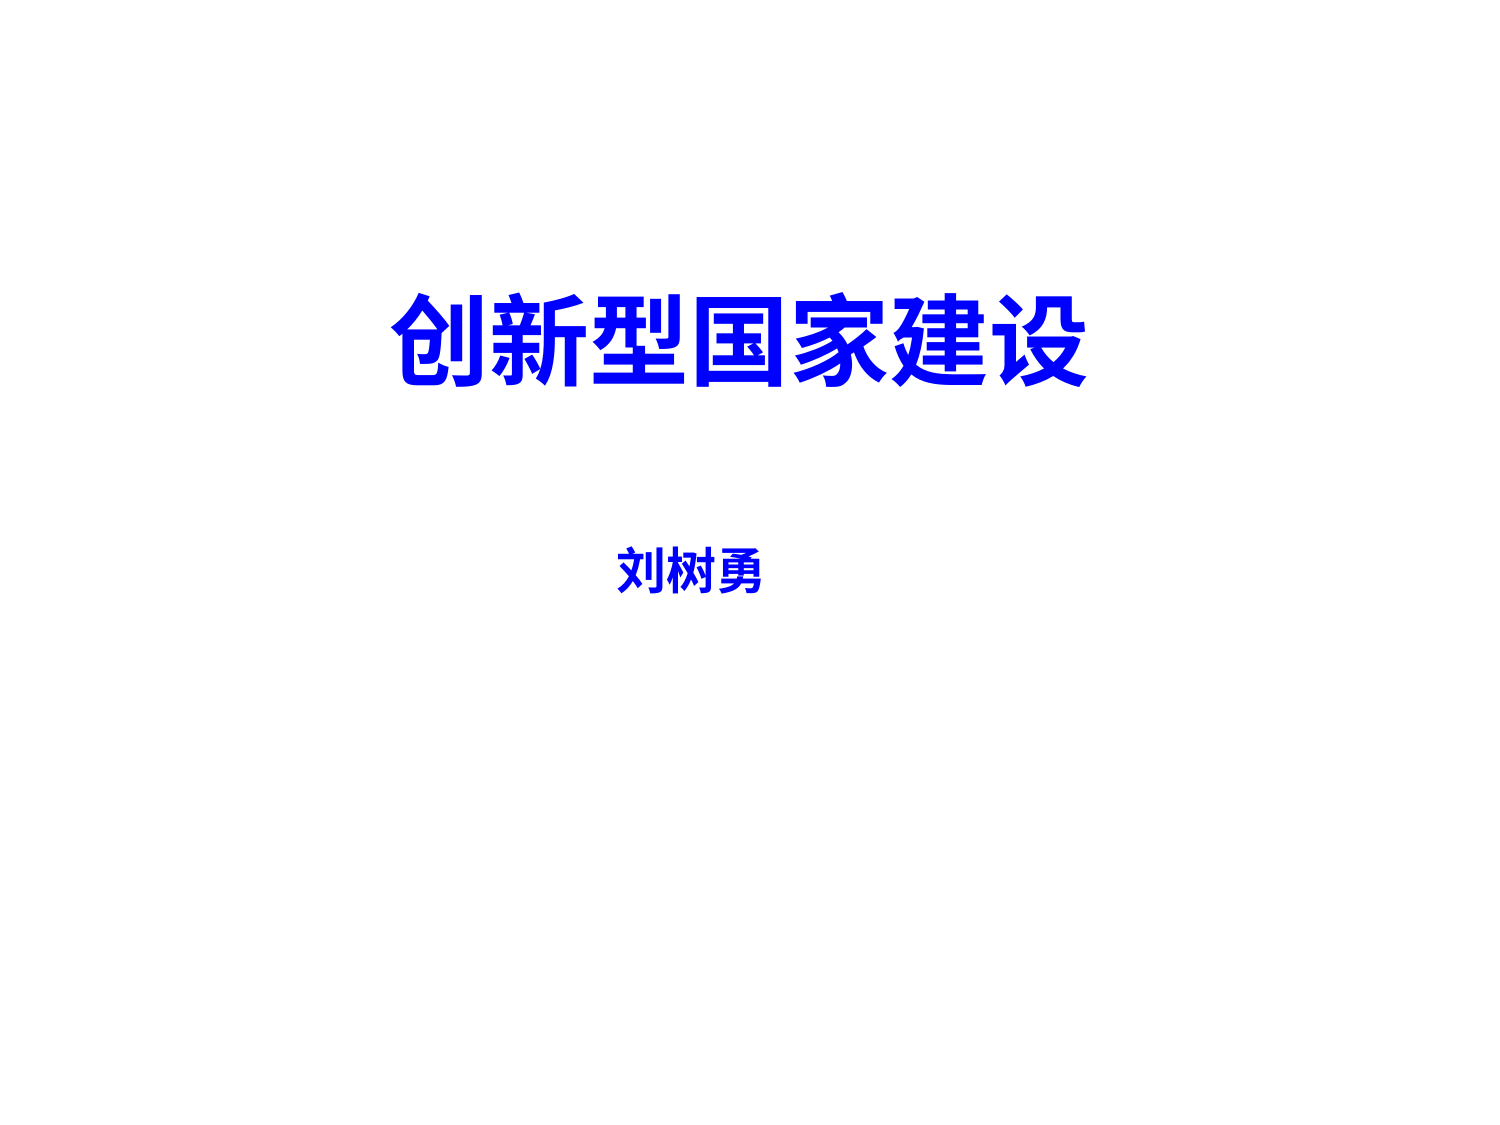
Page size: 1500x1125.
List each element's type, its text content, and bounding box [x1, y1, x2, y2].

text_box 刘树勇 [601, 532, 800, 607]
title 创新型国家建设 [25, 101, 1453, 506]
